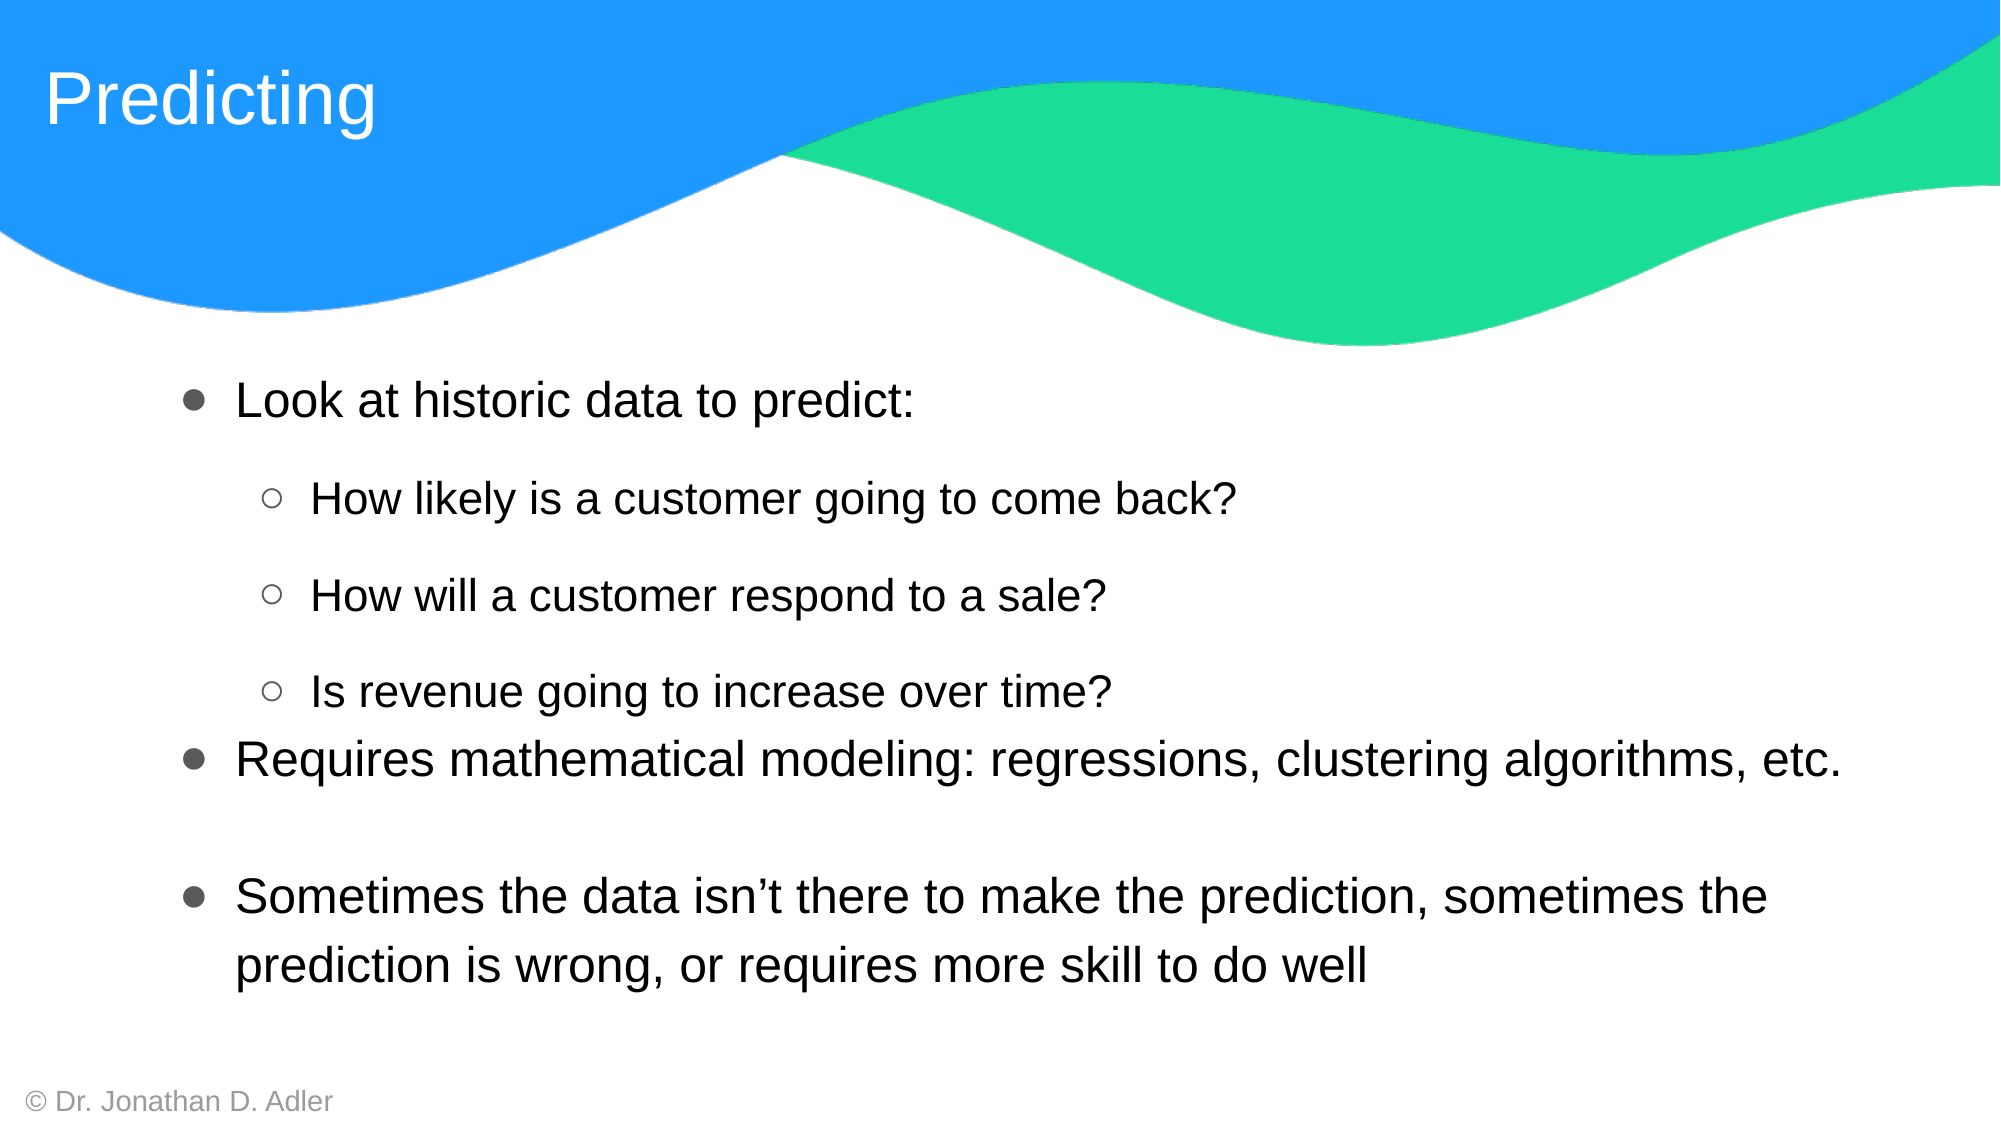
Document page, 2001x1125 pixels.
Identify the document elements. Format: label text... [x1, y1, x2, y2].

picture [0, 0, 2000, 347]
list Look at historic data to predict: How likely is a customer going to come back? How will a customer respond to a sale? Is revenue going to increase over time? Requires mathematical modeling: regressions, clustering algorithms, etc. Sometimes the data isn’t there to make the prediction, sometimes the prediction is wrong, or requires more skill to do well [145, 343, 1912, 1091]
text_box © Dr. Jonathan D. Adler [10, 1074, 349, 1125]
title Predicting [29, 34, 1893, 160]
